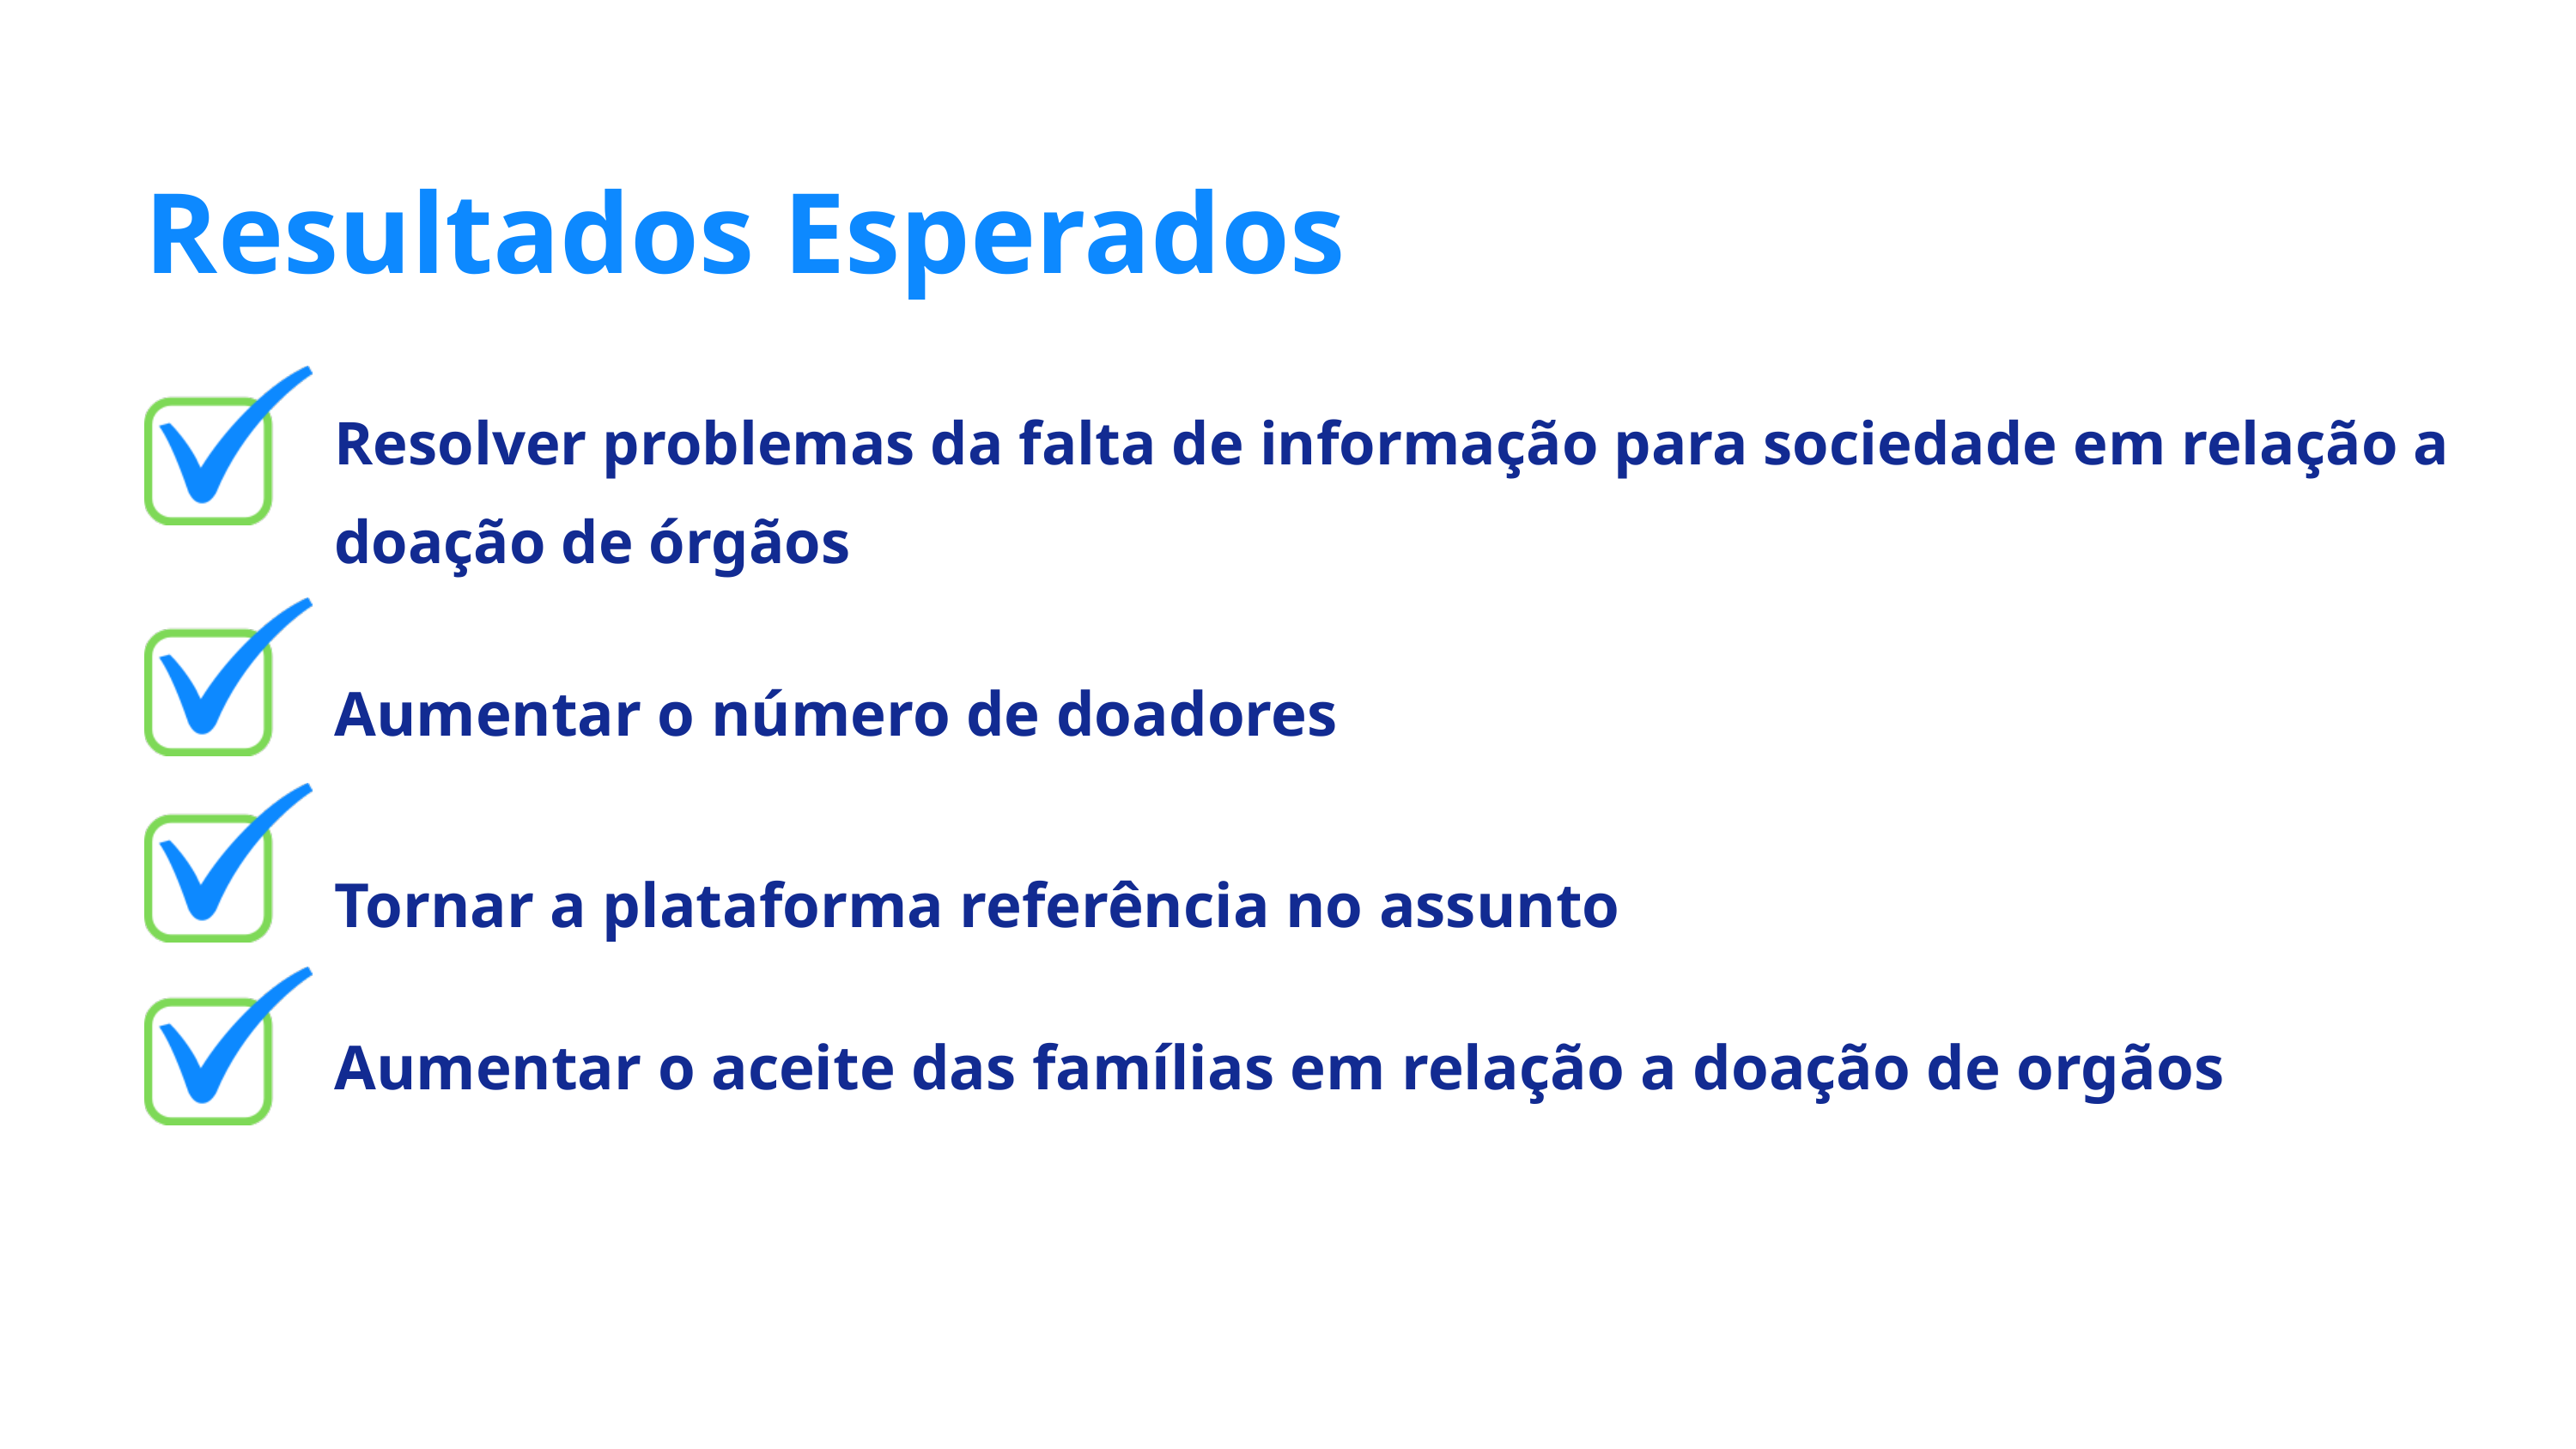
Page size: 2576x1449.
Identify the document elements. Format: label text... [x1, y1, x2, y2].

picture [144, 966, 313, 1126]
picture [144, 366, 313, 525]
text_box Aumentar o aceite das famílias em relação a doação de orgãos [334, 1000, 2248, 1102]
text_box Resolver problemas da falta de informação para sociedade em relação a doação de órgãos [334, 378, 2482, 575]
picture [144, 597, 313, 757]
text_box Resultados Esperados [144, 161, 1559, 295]
text_box Tornar a plataforma referência no assunto [334, 838, 2248, 940]
picture [144, 783, 313, 943]
text_box Aumentar o número de doadores [334, 646, 2093, 749]
